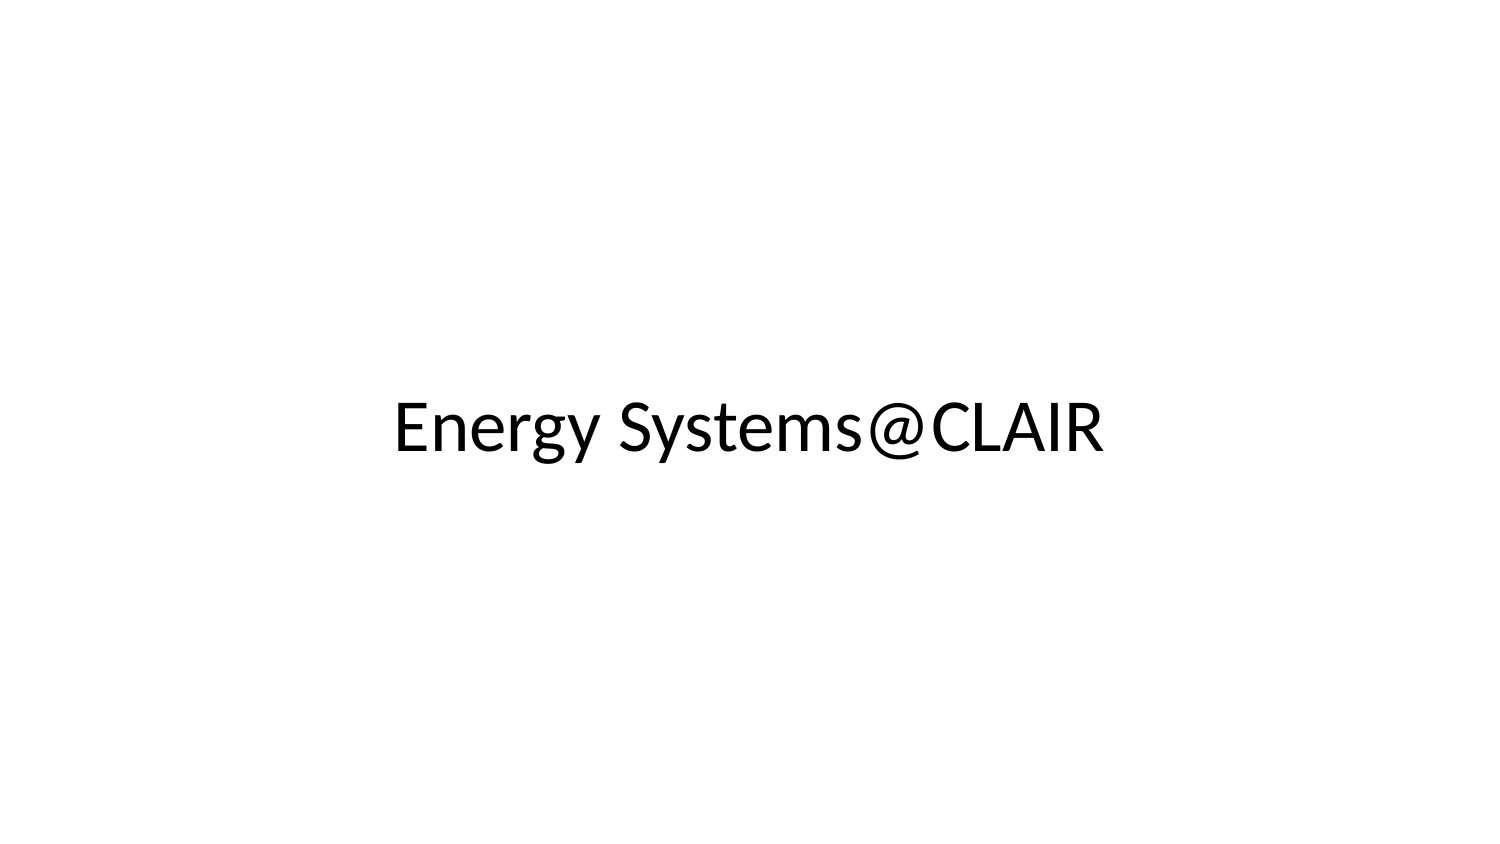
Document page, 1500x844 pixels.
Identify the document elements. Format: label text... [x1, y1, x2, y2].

title Energy Systems@CLAIR [51, 352, 1449, 491]
